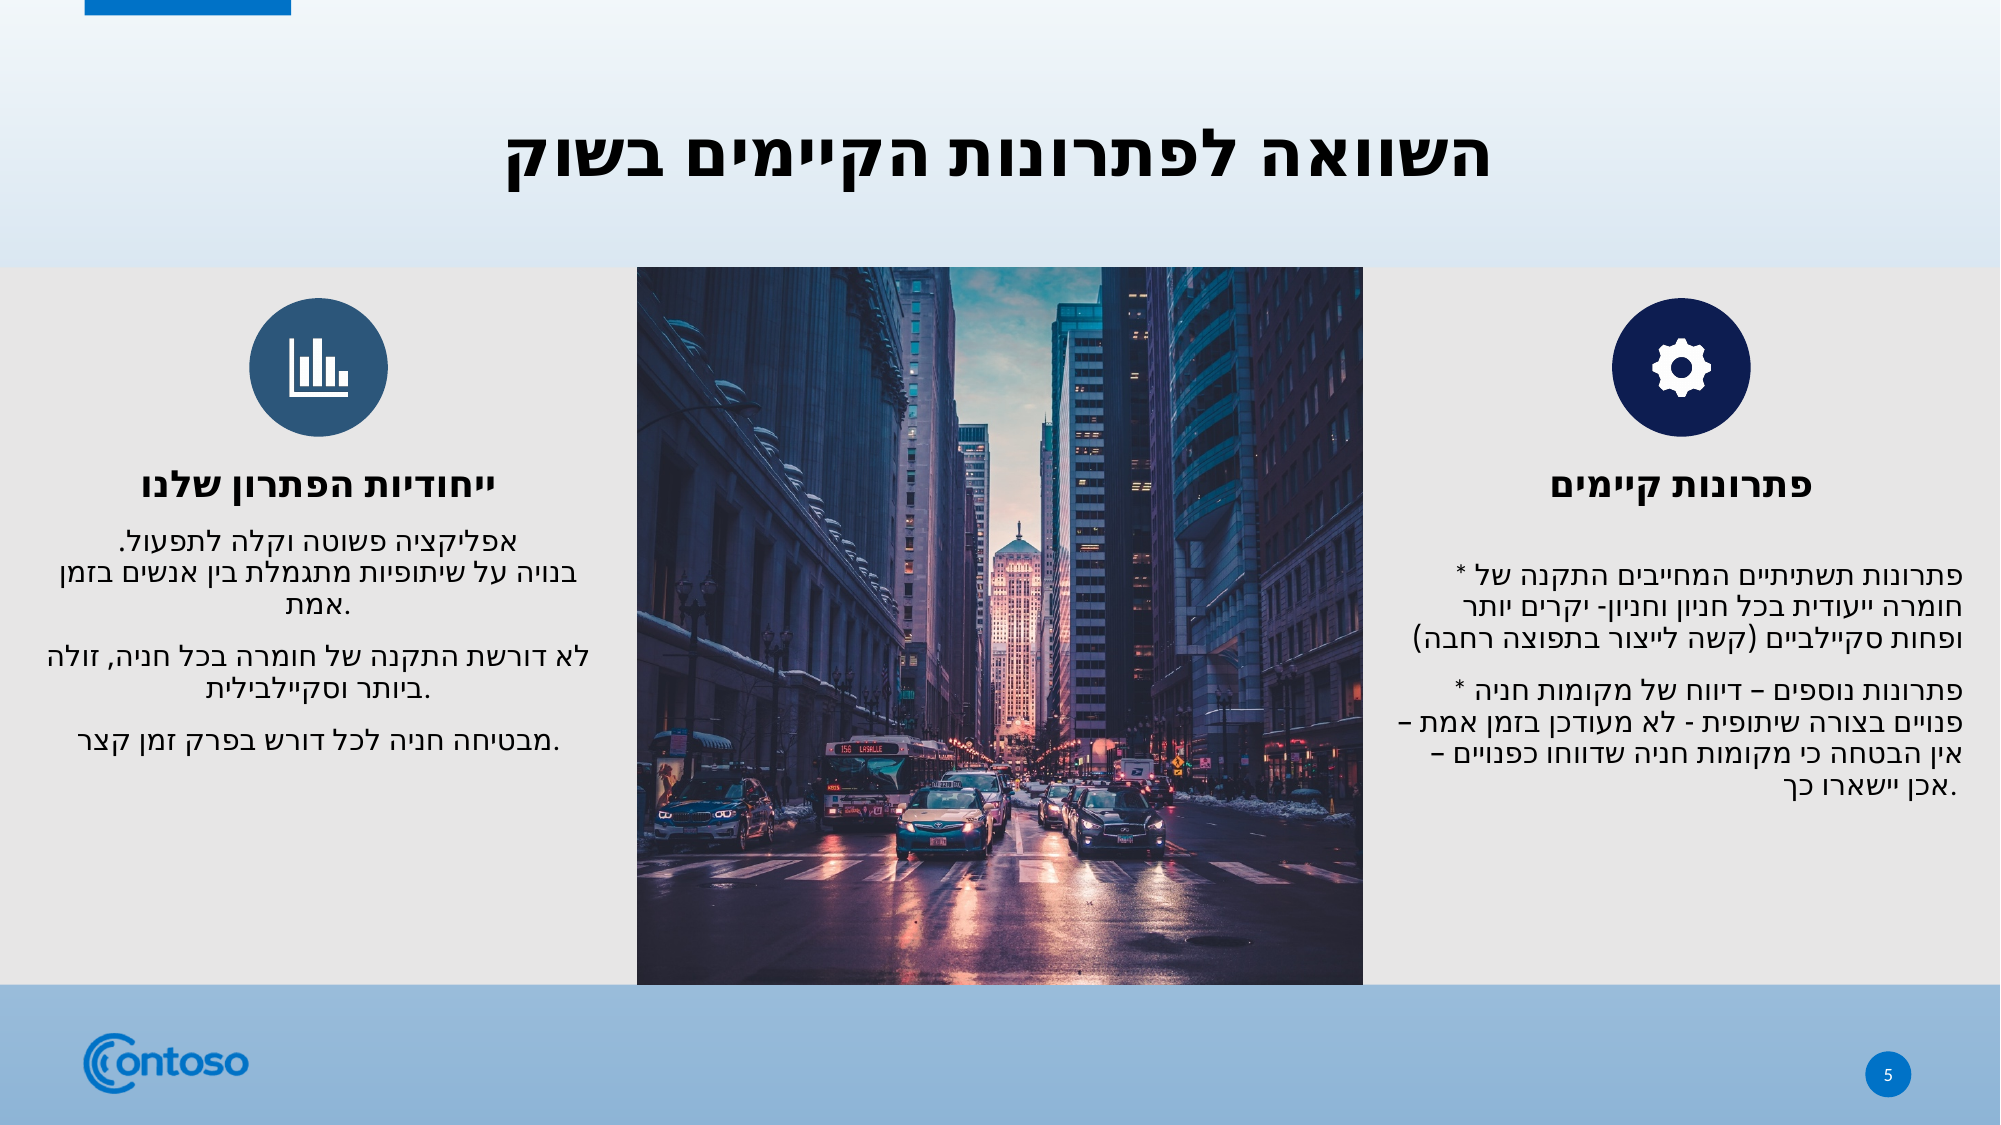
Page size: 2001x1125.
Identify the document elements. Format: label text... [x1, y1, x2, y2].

list ייחודיות הפתרון שלנו [35, 444, 602, 526]
list אפליקציה פשוטה וקלה לתפעול. בנויה על שיתופיות מתגמלת בין אנשים בזמן אמת. לא דורשת התקנה של חומרה בכל חניה, זולה ביותר וסקיילבילית. מבטיחה חניה לכל דורש בפרק זמן קצר. [35, 526, 602, 937]
picture [277, 326, 360, 409]
picture [636, 267, 1363, 985]
slide_number 5 [1864, 1059, 1913, 1090]
picture [1640, 326, 1723, 409]
list * פתרונות תשתיתיים המחייבים התקנה של חומרה ייעודית בכל חניון וחניון- יקרים יותר ופחות סקיילביים (קשה לייצור בתפוצה רחבה) * פתרונות נוספים – דיווח של מקומות חניה פנויים בצורה שיתופית - לא מעודכן בזמן אמת – אין הבטחה כי מקומות חניה שדווחו כפנויים – אכן יישארו כך. [1382, 507, 1964, 937]
list פתרונות קיימים [1398, 444, 1964, 507]
title השוואה לפתרונות הקיימים בשוק [84, 40, 1914, 192]
picture [77, 1027, 254, 1095]
